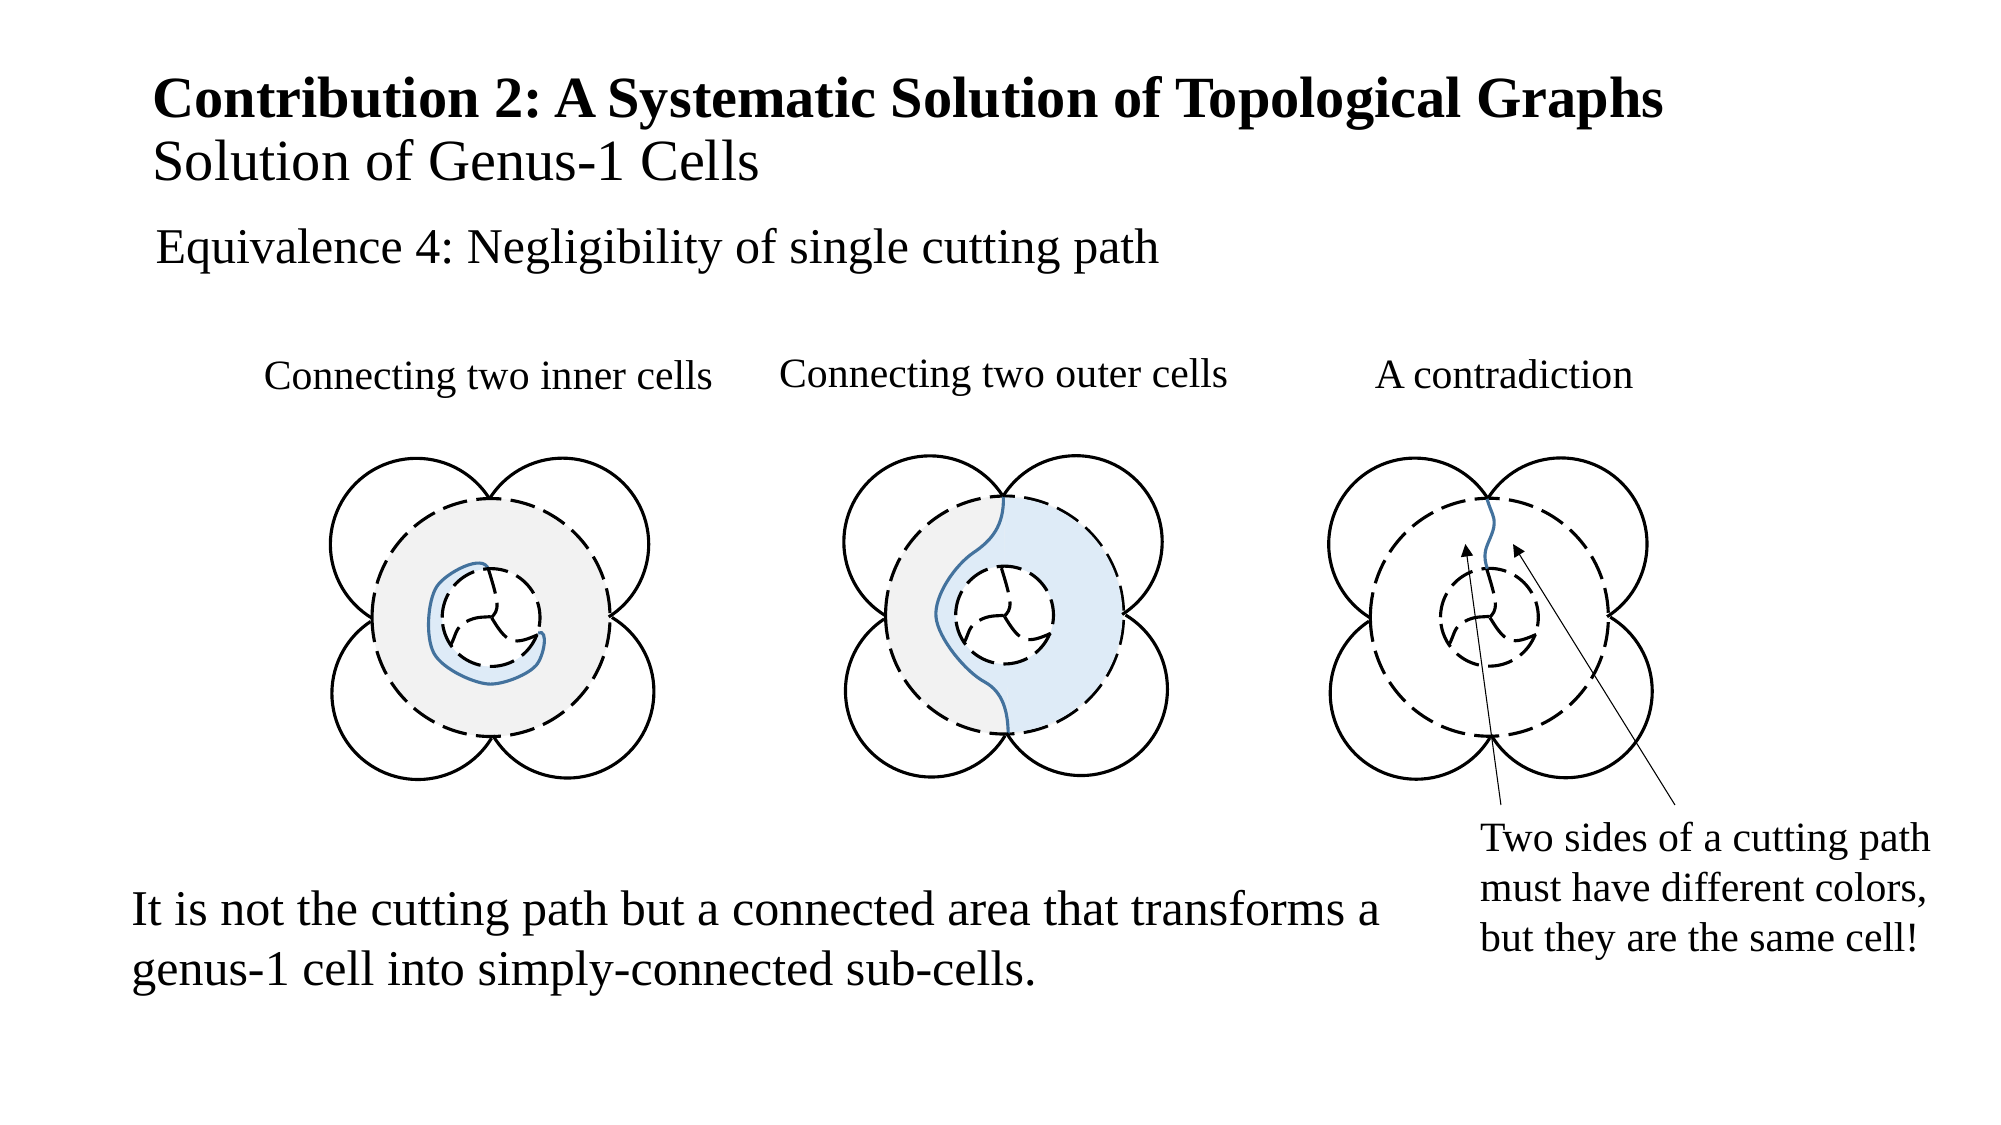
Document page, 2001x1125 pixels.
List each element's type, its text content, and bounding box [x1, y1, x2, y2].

text_box Two sides of a cutting path must have different colors, but they are the same cell! [1465, 801, 1977, 967]
text_box [963, 617, 1051, 665]
text_box [331, 621, 492, 781]
text_box [371, 499, 611, 738]
text_box [844, 618, 1006, 778]
text_box [490, 617, 539, 642]
text_box [1003, 615, 1052, 641]
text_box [1465, 544, 1501, 805]
title Contribution 2: A Systematic Solution of Topological Graphs Solution of Genus-1 Cells [137, 59, 1863, 206]
list Equivalence 4: Negligibility of single cutting path [140, 212, 1706, 302]
text_box It is not the cutting path but a connected area that transforms a genus-1 cell into simply-connected sub-cells. [116, 867, 1405, 1003]
text_box [843, 455, 1003, 616]
text_box A contradiction [1360, 339, 1675, 404]
text_box [492, 616, 655, 779]
text_box [427, 562, 546, 686]
text_box [963, 614, 1004, 644]
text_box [1513, 544, 1675, 805]
text_box [1000, 567, 1012, 616]
text_box [487, 569, 499, 618]
text_box [885, 496, 1007, 736]
text_box [1002, 455, 1163, 615]
text_box [1006, 614, 1168, 777]
text_box [488, 457, 650, 618]
text_box [441, 567, 542, 668]
text_box [329, 457, 489, 619]
text_box [954, 565, 1055, 643]
text_box [450, 615, 491, 645]
text_box Connecting two outer cells [764, 338, 1244, 404]
text_box Connecting two inner cells [248, 340, 728, 406]
text_box [934, 497, 1010, 732]
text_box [1328, 457, 1653, 780]
text_box [1004, 499, 1123, 730]
